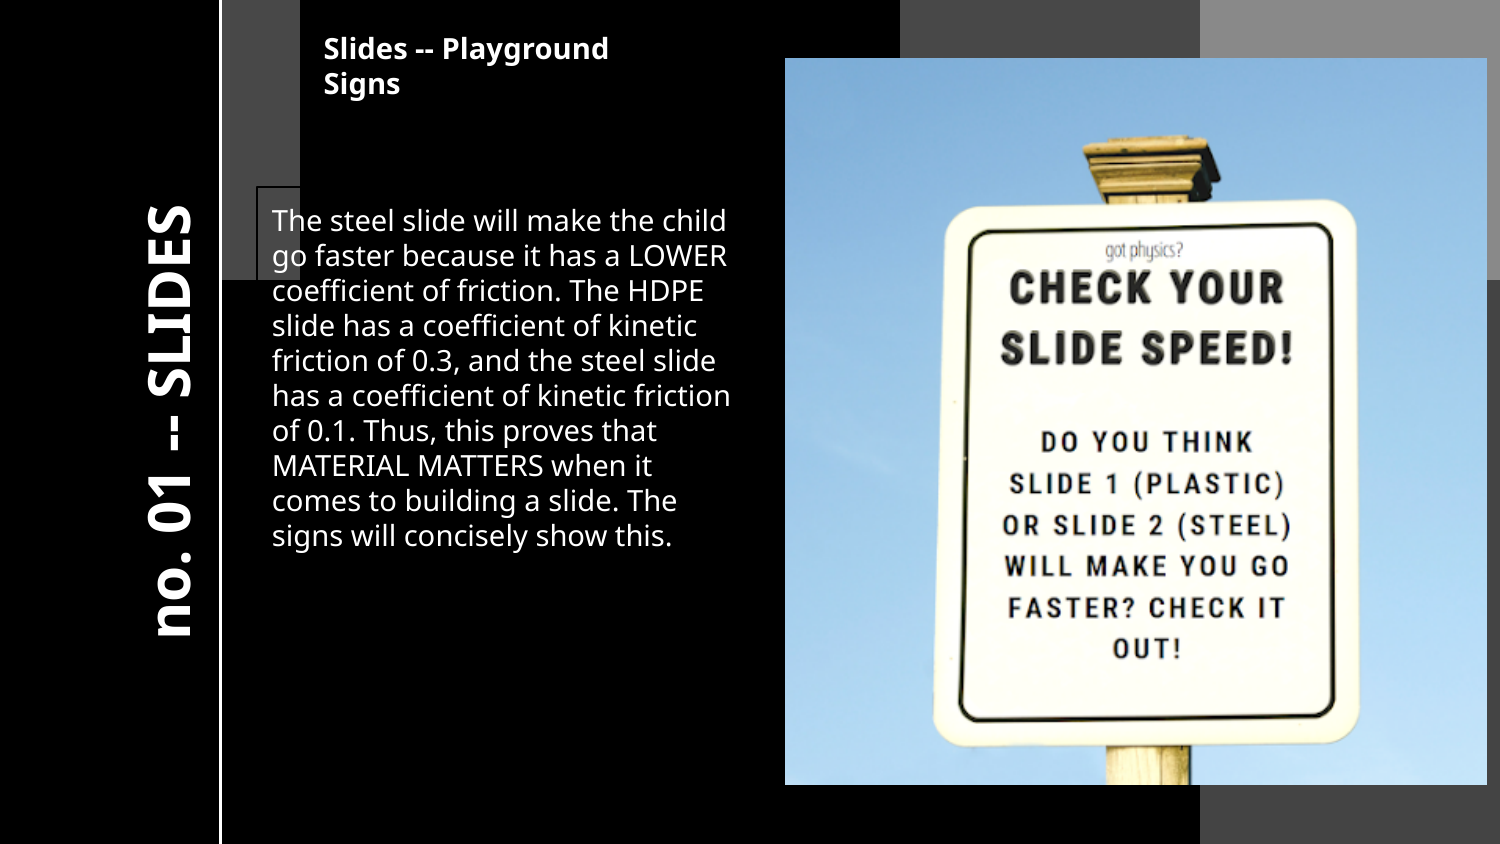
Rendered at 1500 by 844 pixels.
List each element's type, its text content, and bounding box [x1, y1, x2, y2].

text_box The steel slide will make the child go faster because it has a LOWER coefficient of friction. The HDPE slide has a coefficient of kinetic friction of 0.3, and the steel slide has a coefficient of kinetic friction of 0.1. Thus, this proves that MATERIAL MATTERS when it comes to building a slide. The signs will concisely show this. [256, 187, 749, 567]
subtitle Slides -- Playground Signs [308, 15, 651, 117]
picture [221, 0, 1500, 844]
title no. 01 -- SLIDES [116, 88, 211, 757]
text_box [0, 0, 221, 844]
